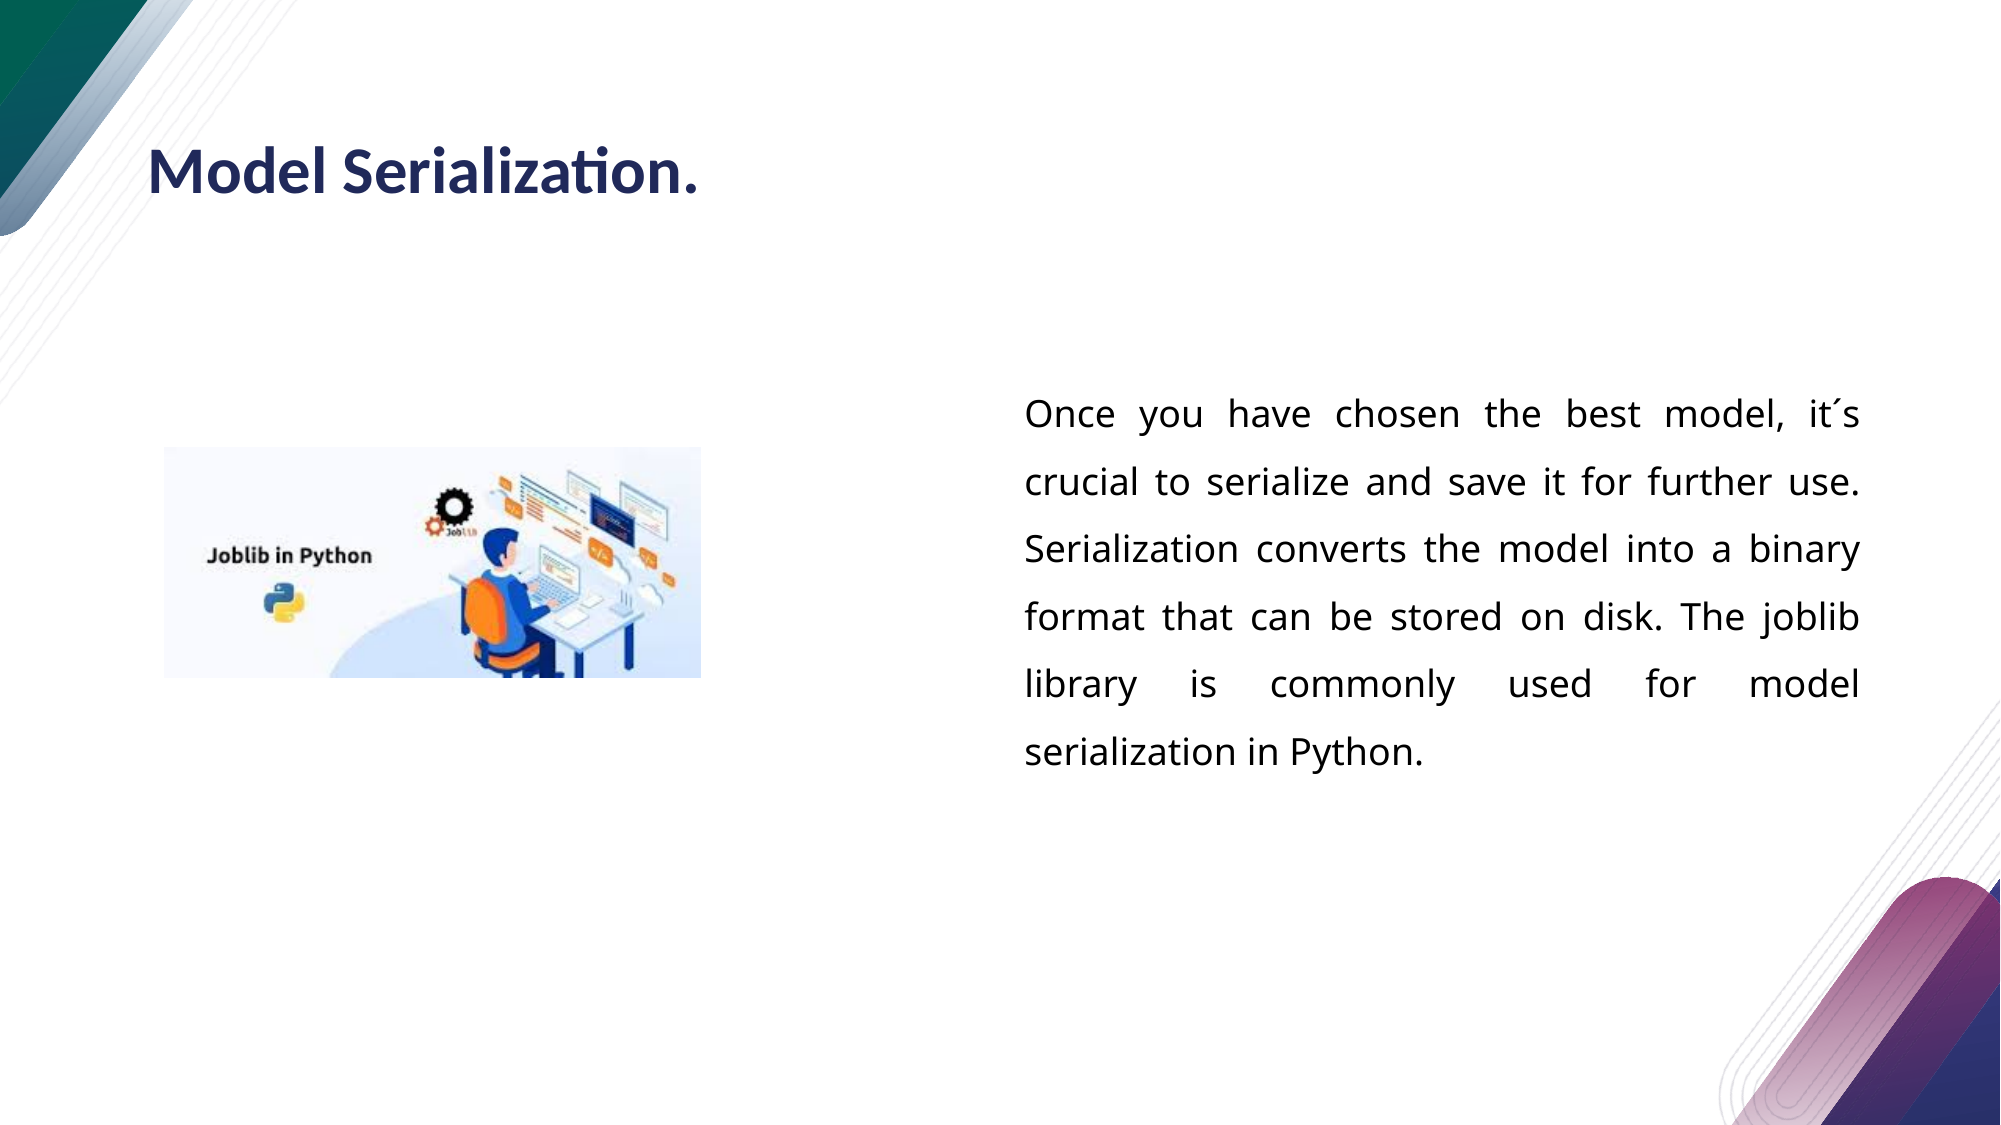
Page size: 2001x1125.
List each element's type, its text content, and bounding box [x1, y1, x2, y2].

text_box Once you have chosen the best model, it´s crucial to serialize and save it for further use. Serialization converts the model into a binary format that can be stored on disk. The joblib library is commonly used for model serialization in Python. [1009, 360, 1877, 652]
picture [1533, 592, 2001, 1125]
title Model Serialization. [132, 109, 1131, 234]
picture [164, 447, 701, 678]
picture [0, 0, 556, 507]
